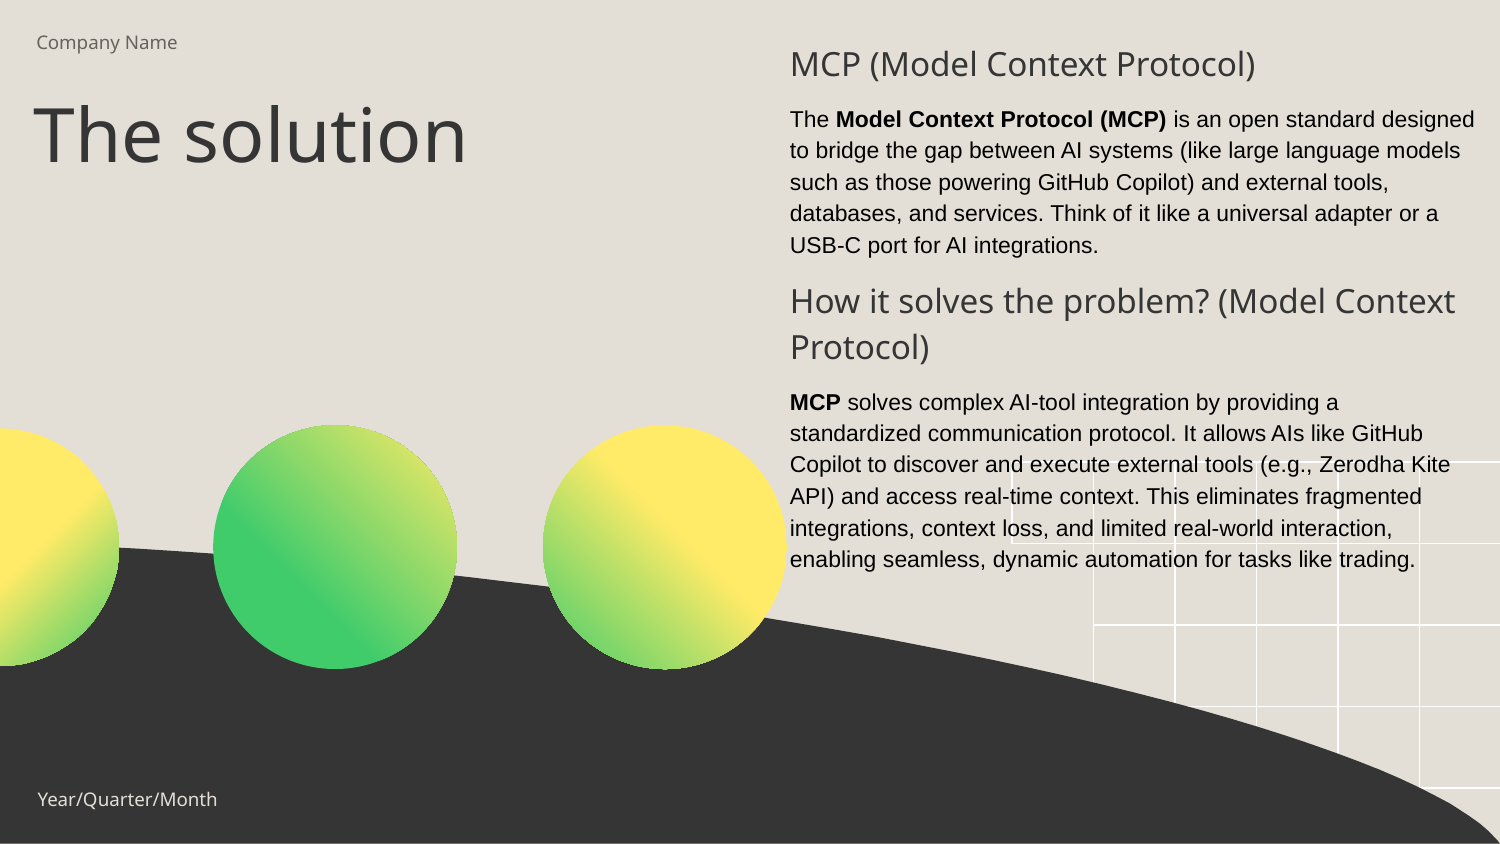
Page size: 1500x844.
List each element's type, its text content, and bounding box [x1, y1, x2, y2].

title Year/Quarter/Month [37, 783, 356, 815]
title The solution [18, 82, 706, 254]
title Company Name [6, 15, 266, 47]
list MCP (Model Context Protocol) The Model Context Protocol (MCP) is an open standard designed to bridge the gap between AI systems (like large language models such as those powering GitHub Copilot) and external tools, databases, and services. Think of it like a universal adapter or a USB-C port for AI integrations. How it solves the problem? (Model Context Protocol) MCP solves complex AI-tool integration by providing a standardized communication protocol. It allows AIs like GitHub Copilot to discover and execute external tools (e.g., Zerodha Kite API) and access real-time context. This eliminates fragmented integrations, context loss, and limited real-world interaction, enabling seamless, dynamic automation for tasks like trading. [774, 22, 1492, 438]
